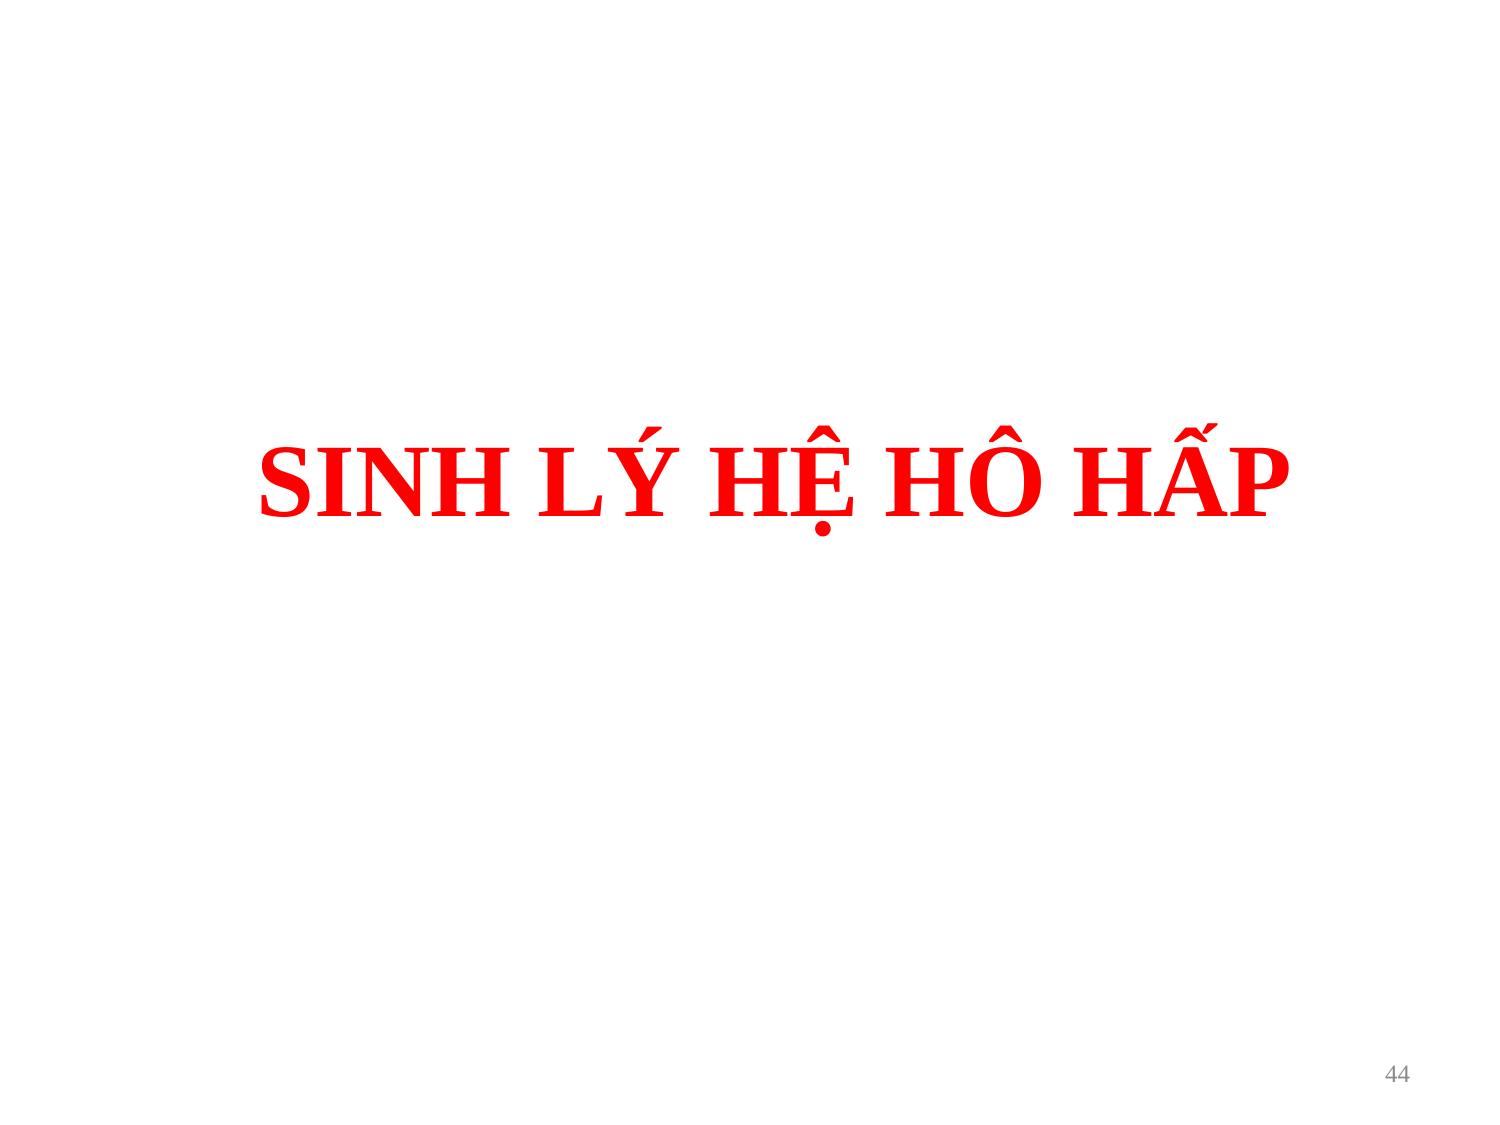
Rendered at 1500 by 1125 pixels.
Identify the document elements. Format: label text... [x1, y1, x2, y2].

slide_number 44 [1074, 1042, 1425, 1103]
title SINH LÝ HỆ HÔ HẤP [99, 362, 1451, 588]
